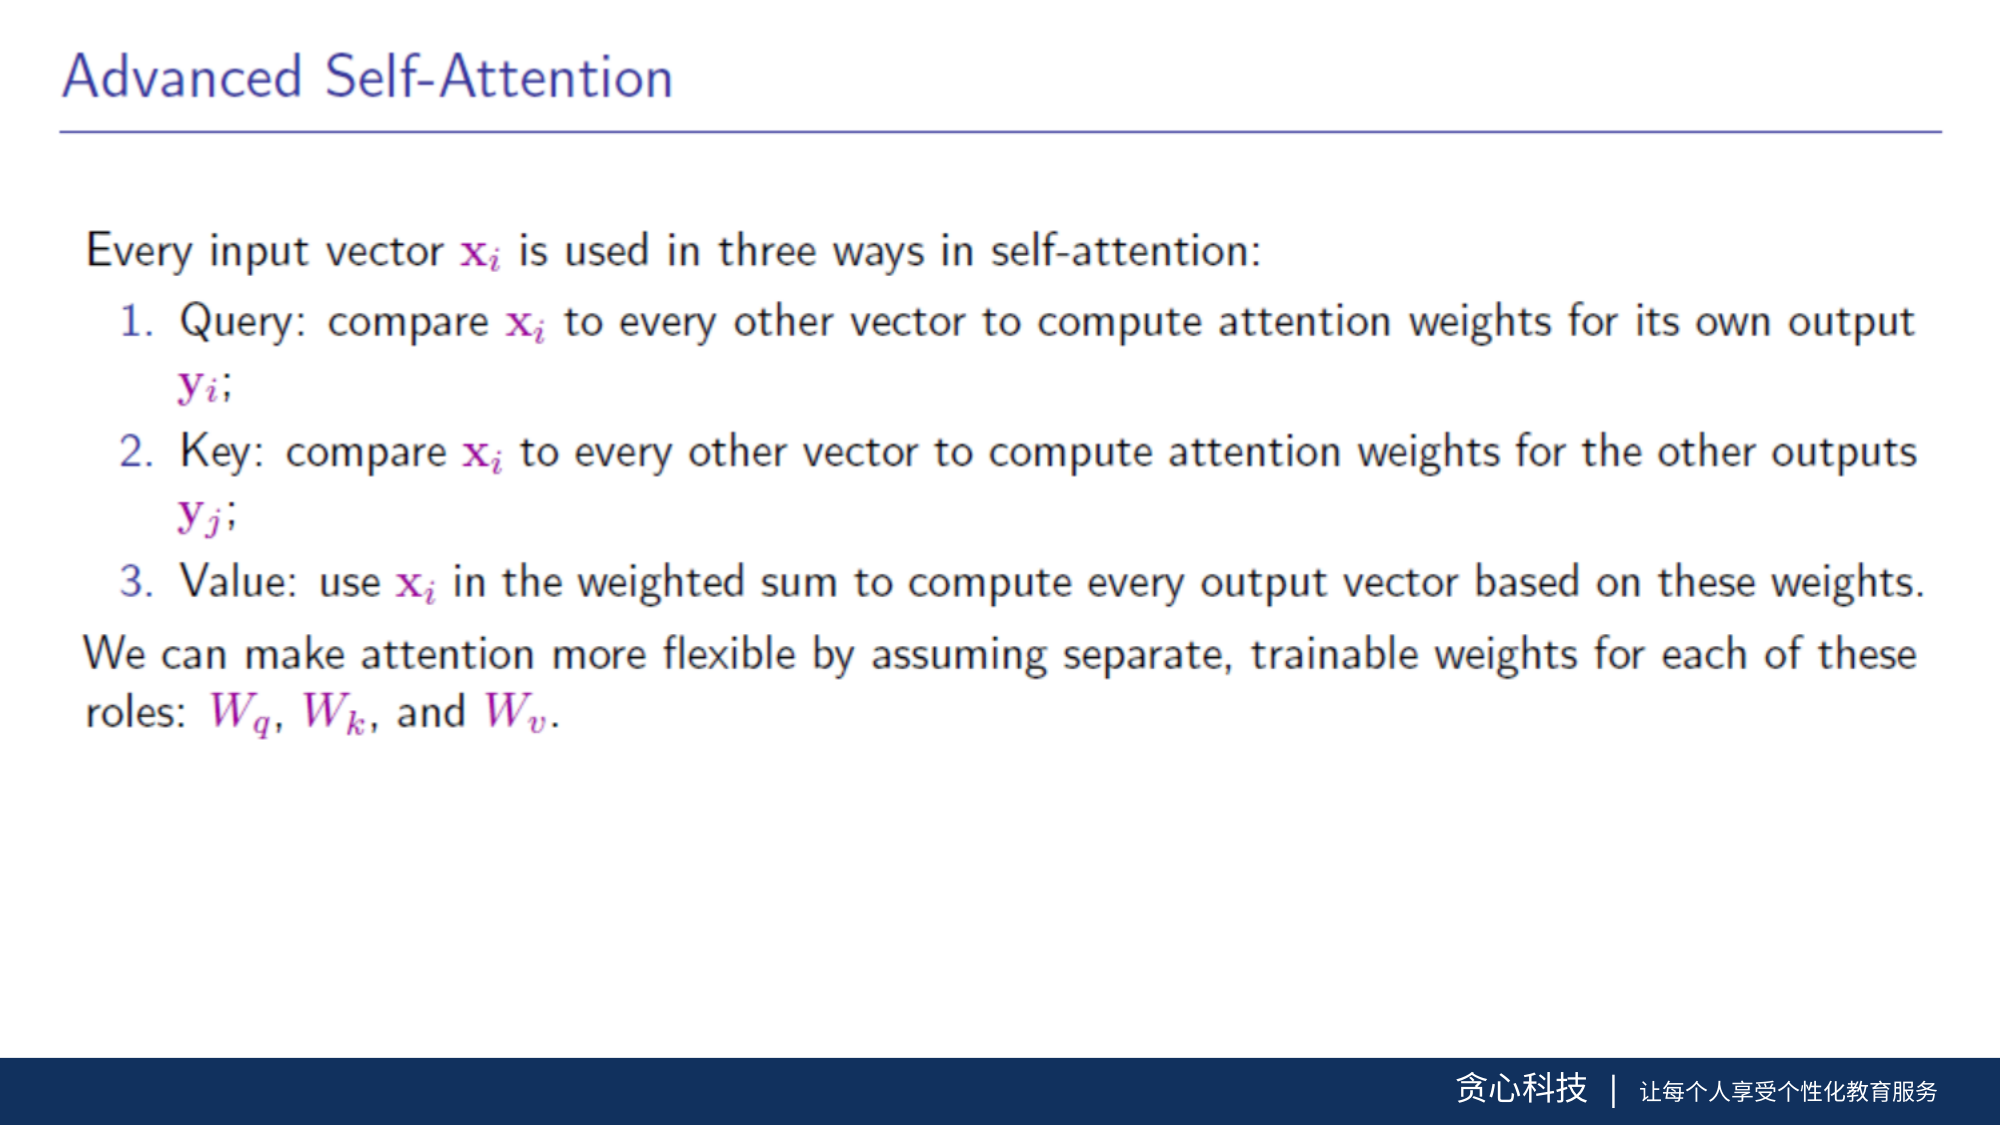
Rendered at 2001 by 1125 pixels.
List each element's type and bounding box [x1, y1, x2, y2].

picture [39, 26, 1961, 756]
